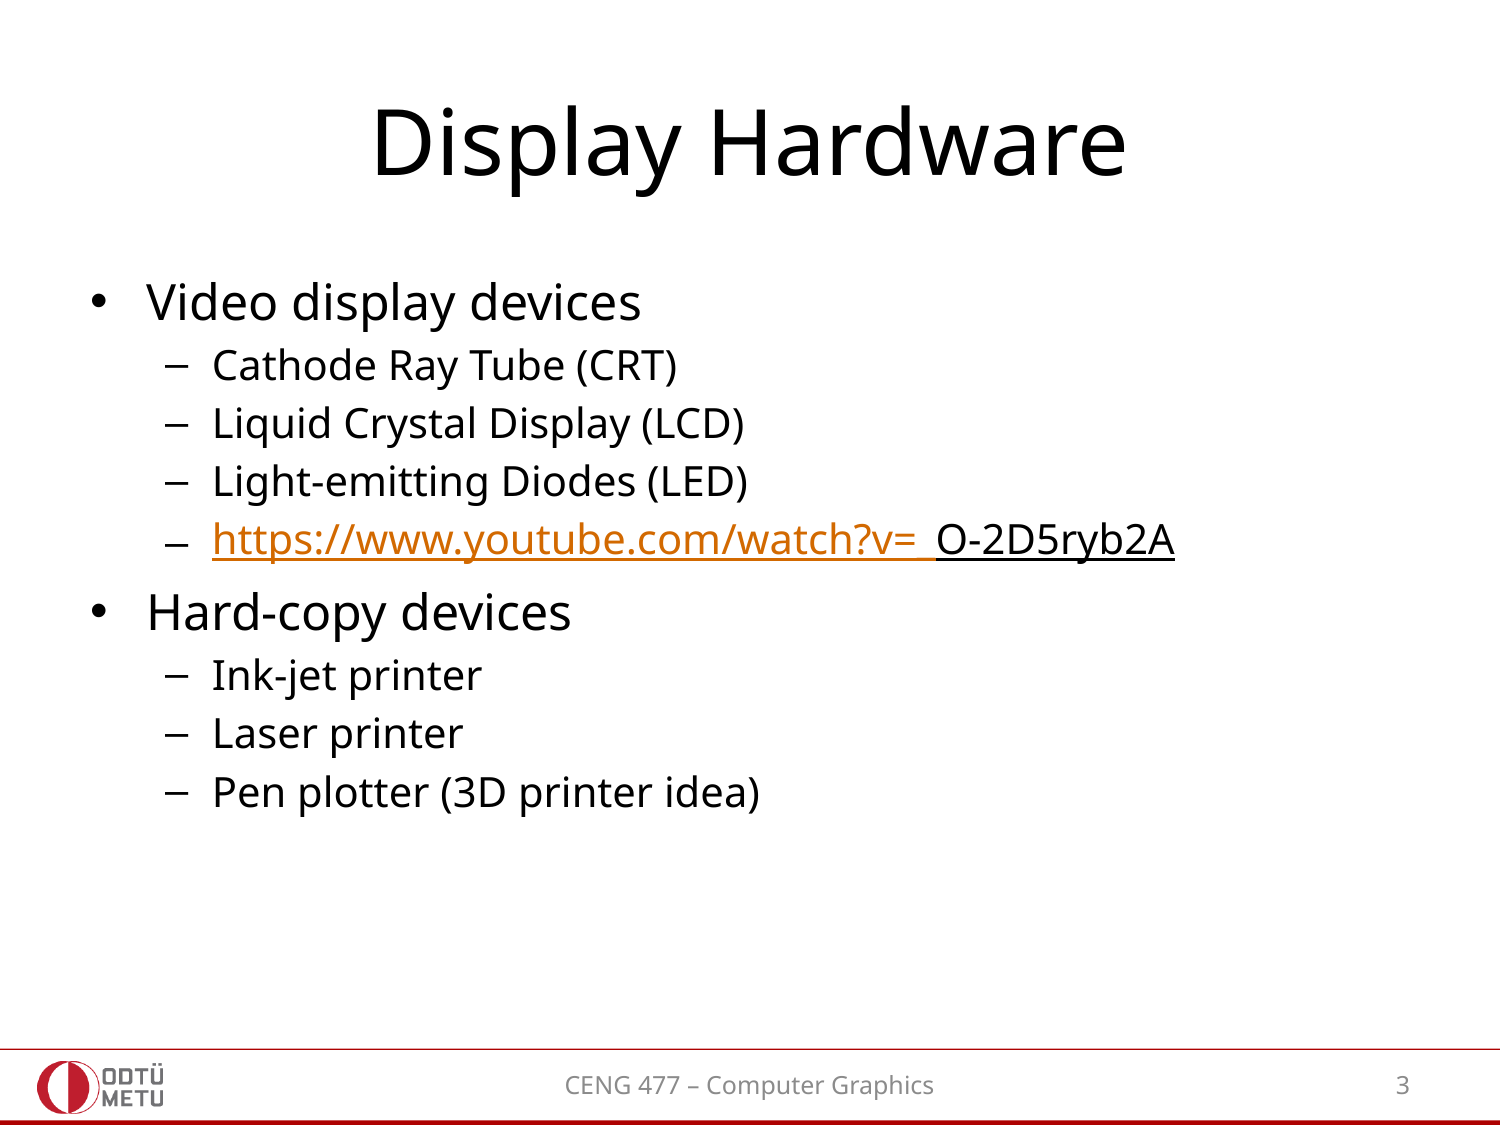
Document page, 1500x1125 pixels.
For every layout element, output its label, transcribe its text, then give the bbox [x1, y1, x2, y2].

list Video display devices Cathode Ray Tube (CRT) Liquid Crystal Display (LCD) Light-emitting Diodes (LED) https://www.youtube.com/watch?v=_O-2D5ryb2A Hard-copy devices Ink-jet printer Laser printer Pen plotter (3D printer idea) [75, 262, 1425, 1005]
picture [37, 1061, 163, 1114]
slide_number 3 [1074, 1056, 1425, 1117]
footer CENG 477 – Computer Graphics [512, 1056, 988, 1117]
title Display Hardware [75, 45, 1425, 233]
